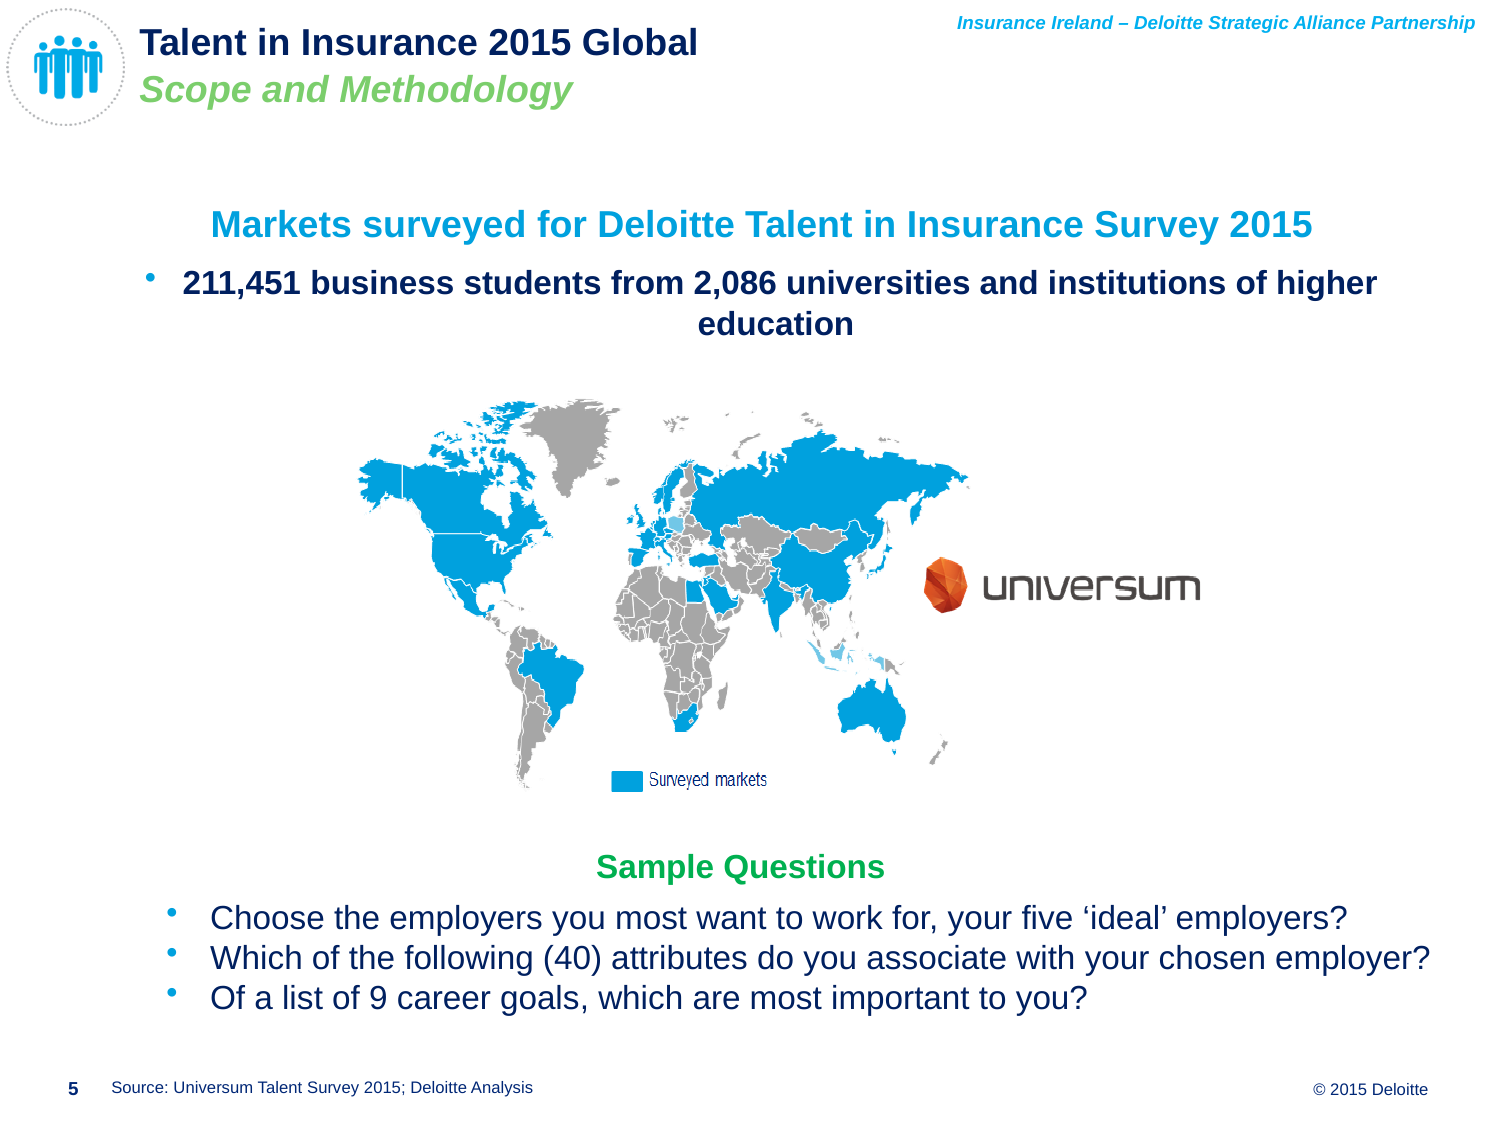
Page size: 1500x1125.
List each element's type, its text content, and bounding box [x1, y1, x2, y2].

text_box © 2015 Deloitte [1172, 1075, 1429, 1099]
slide_number 4 [68, 1075, 96, 1099]
text_box Choose the employers you most want to work for, your five ‘ideal’ employers? Which of the following (40) attributes do you associate with your chosen employer? Of a list of 9 career goals, which are most important to you? [151, 889, 1450, 1014]
text_box Markets surveyed for Deloitte Talent in Insurance Survey 2015 211,451 business students from 2,086 universities and institutions of higher education [73, 192, 1450, 271]
text_box Insurance Ireland – Deloitte Strategic Alliance Partnership [939, 3, 1490, 41]
text_box [1172, 1073, 1452, 1101]
picture [6, 6, 126, 126]
text_box Source: Universum Talent Survey 2015; Deloitte Analysis [96, 1069, 1172, 1104]
picture [355, 398, 1216, 803]
text_box Sample Questions [52, 835, 1429, 882]
title Talent in Insurance 2015 Global Scope and Methodology [139, 14, 1500, 93]
